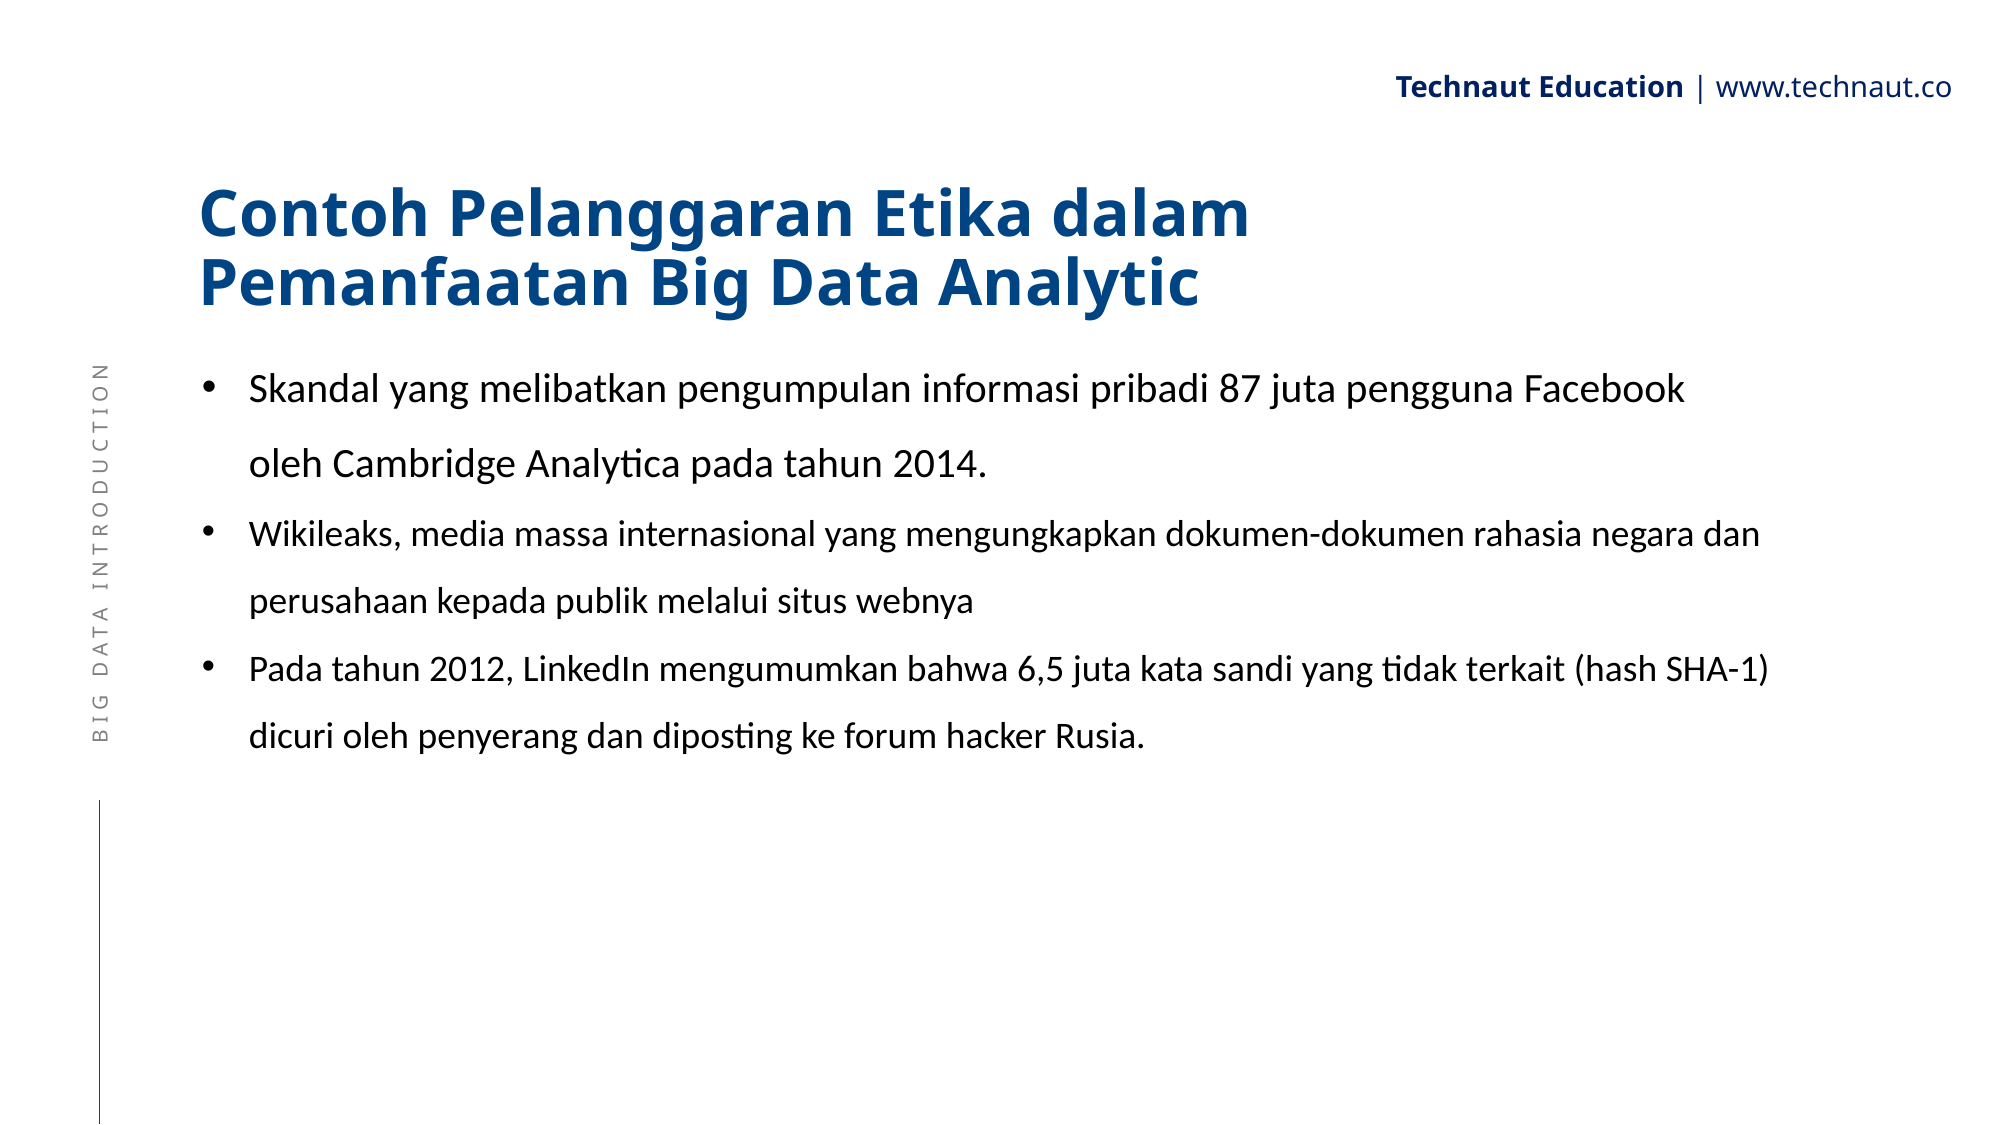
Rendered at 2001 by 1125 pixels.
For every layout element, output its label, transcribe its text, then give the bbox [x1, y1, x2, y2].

text_box BIG DATA INTRODUCTION [79, 221, 120, 758]
text_box Technaut Education | www.technaut.co [1126, 61, 1968, 111]
title Contoh Pelanggaran Etika dalam Pemanfaatan Big Data Analytic [183, 171, 1526, 328]
list Skandal yang melibatkan pengumpulan informasi pribadi 87 juta pengguna Facebook oleh Cambridge Analytica pada tahun 2014. Wikileaks, media massa internasional yang mengungkapkan dokumen-dokumen rahasia negara dan perusahaan kepada publik melalui situs webnya Pada tahun 2012, LinkedIn mengumumkan bahwa 6,5 juta kata sandi yang tidak terkait (hash SHA-1) dicuri oleh penyerang dan diposting ke forum hacker Rusia. [183, 328, 1848, 1014]
